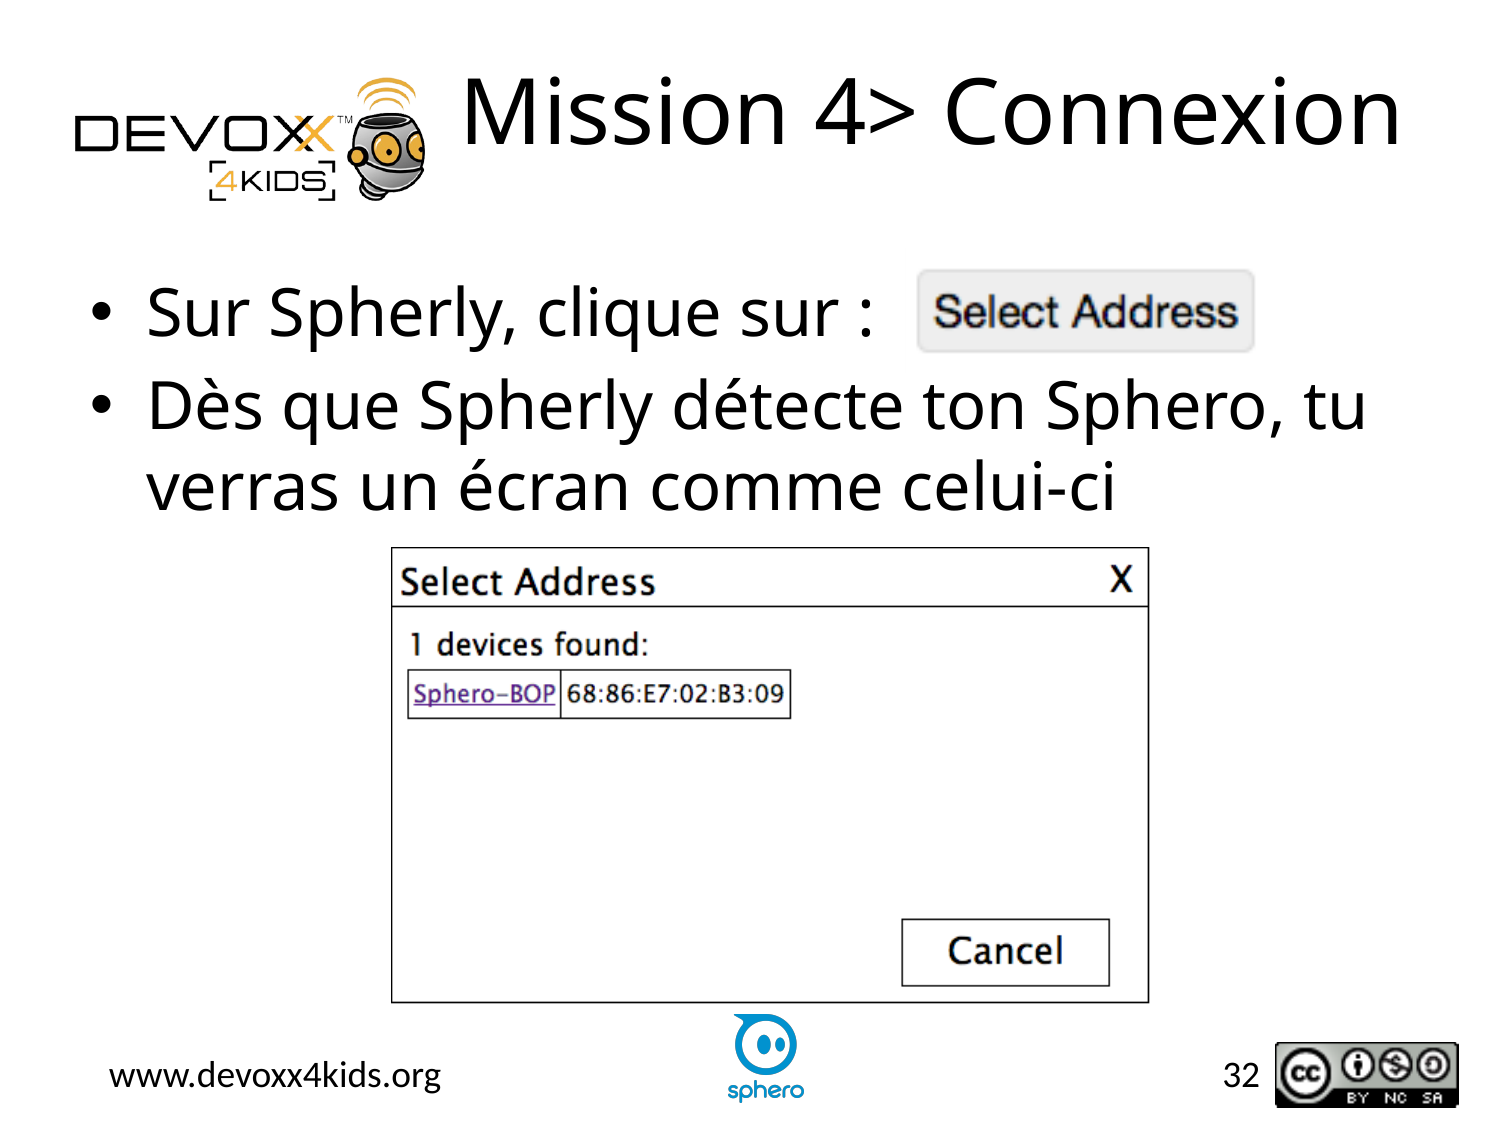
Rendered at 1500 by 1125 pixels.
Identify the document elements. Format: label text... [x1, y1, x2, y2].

picture [904, 248, 1276, 373]
picture [728, 1096, 739, 1103]
picture [743, 1021, 789, 1068]
picture [390, 546, 1152, 1006]
picture [794, 1088, 801, 1095]
picture [743, 1088, 749, 1095]
picture [75, 77, 425, 201]
picture [728, 1014, 804, 1103]
picture [1275, 1042, 1459, 1108]
title Mission 4> Connexion [439, 45, 1425, 233]
slide_number 32 [1074, 1042, 1275, 1103]
list Sur Spherly, clique sur : Dès que Spherly détecte ton Sphero, tu verras un écran comme celui-ci [75, 262, 1425, 1005]
